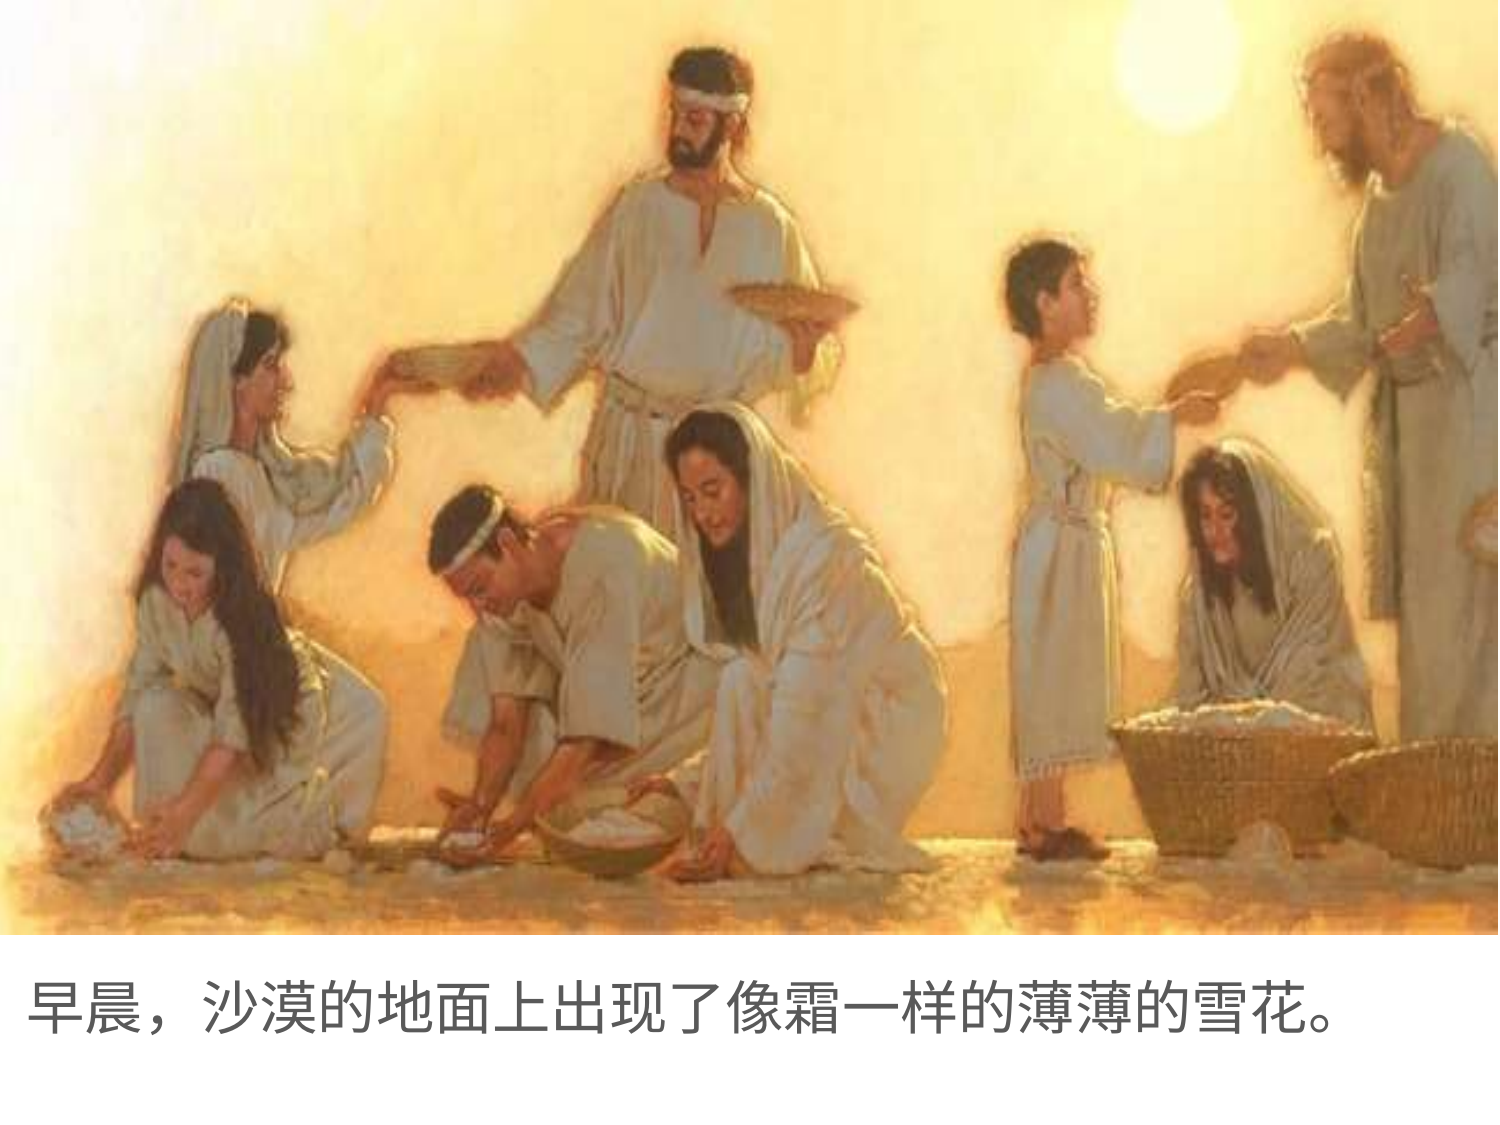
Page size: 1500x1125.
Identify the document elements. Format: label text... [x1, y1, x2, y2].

text_box 早晨，沙漠的地面上出现了像霜一样的薄薄的雪花。 [11, 964, 1498, 1049]
picture [0, 0, 1498, 935]
